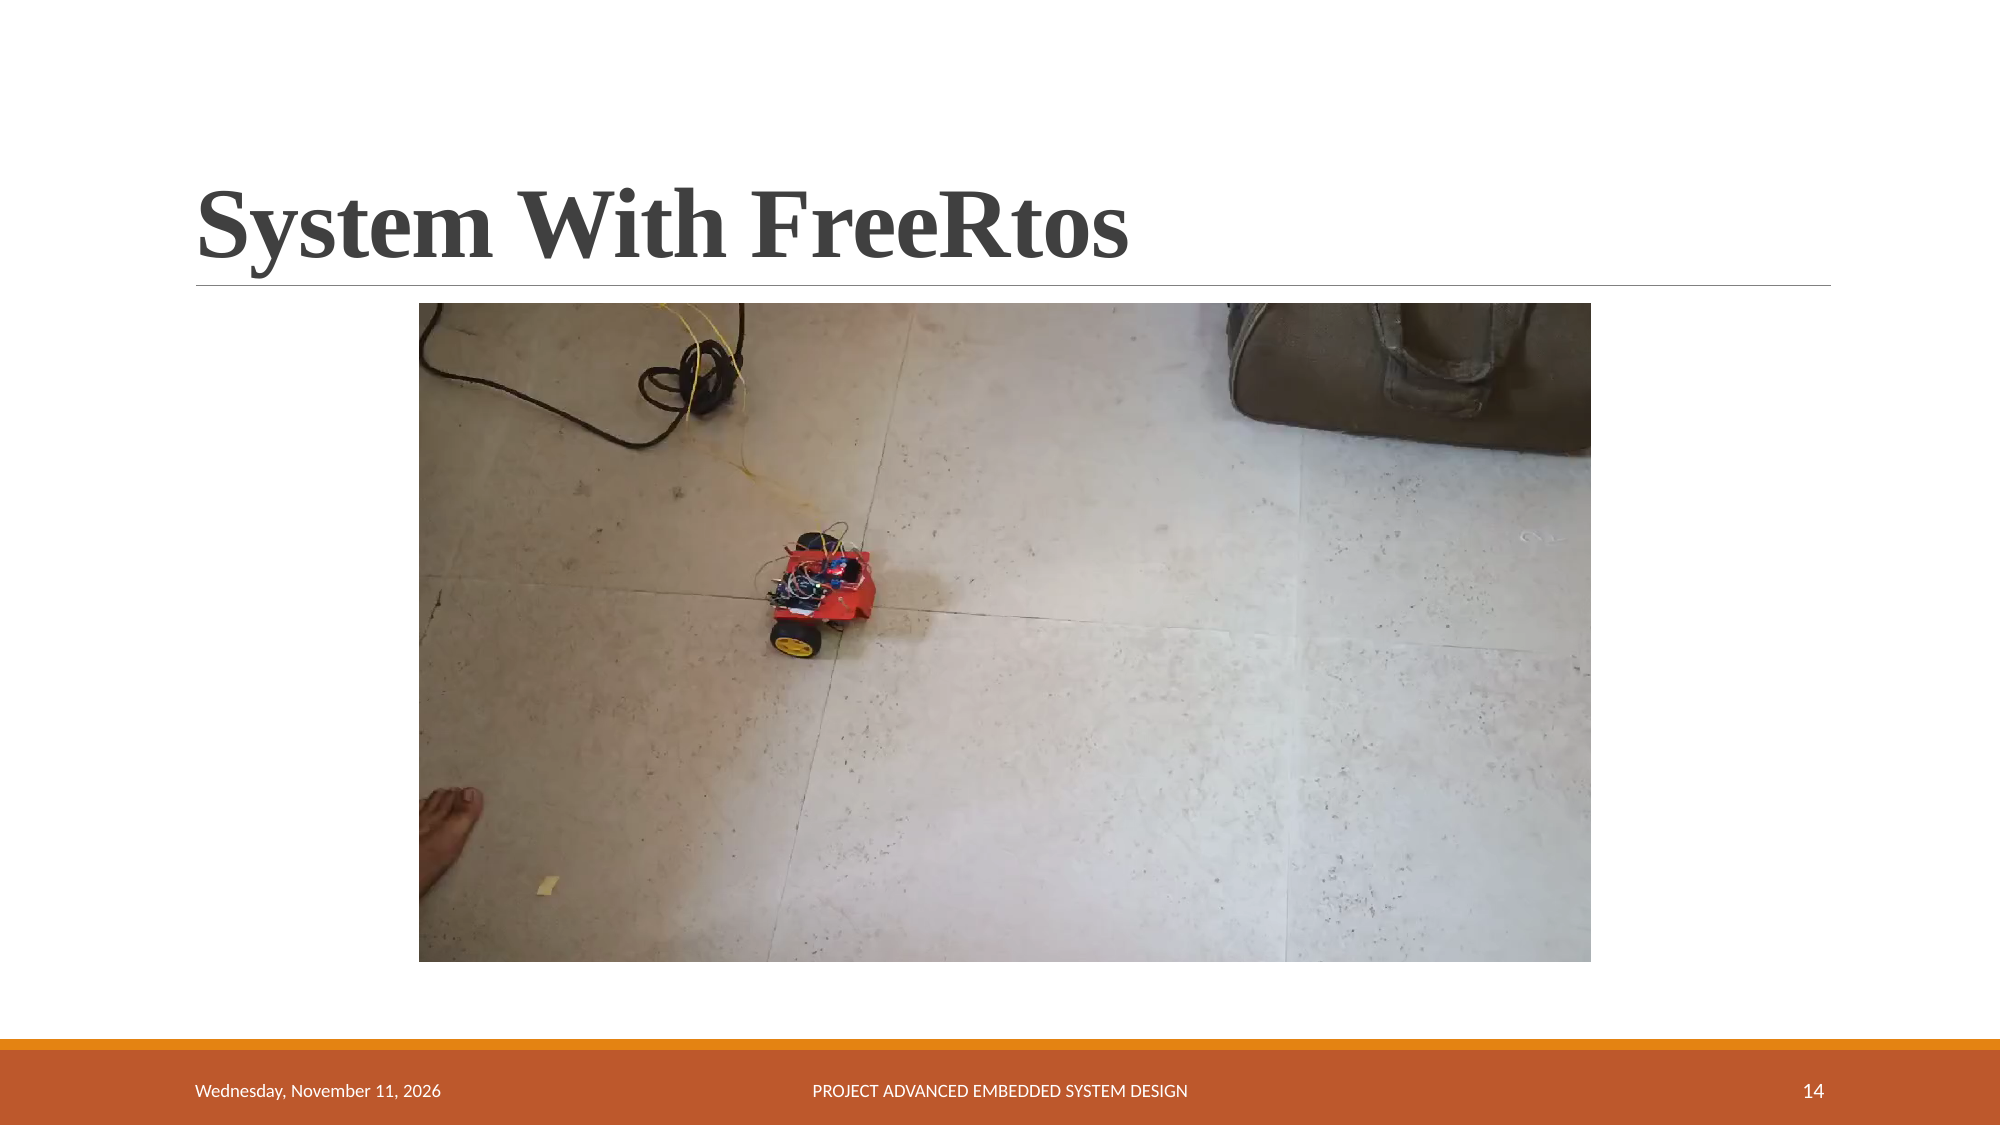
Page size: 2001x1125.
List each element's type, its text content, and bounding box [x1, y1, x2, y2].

slide_number 14 [1624, 1059, 1840, 1120]
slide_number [180, 1059, 586, 1120]
title System With FreeRtos [180, 47, 1830, 285]
footer Project Advanced Embedded System Design [604, 1059, 1396, 1120]
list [417, 302, 1592, 964]
